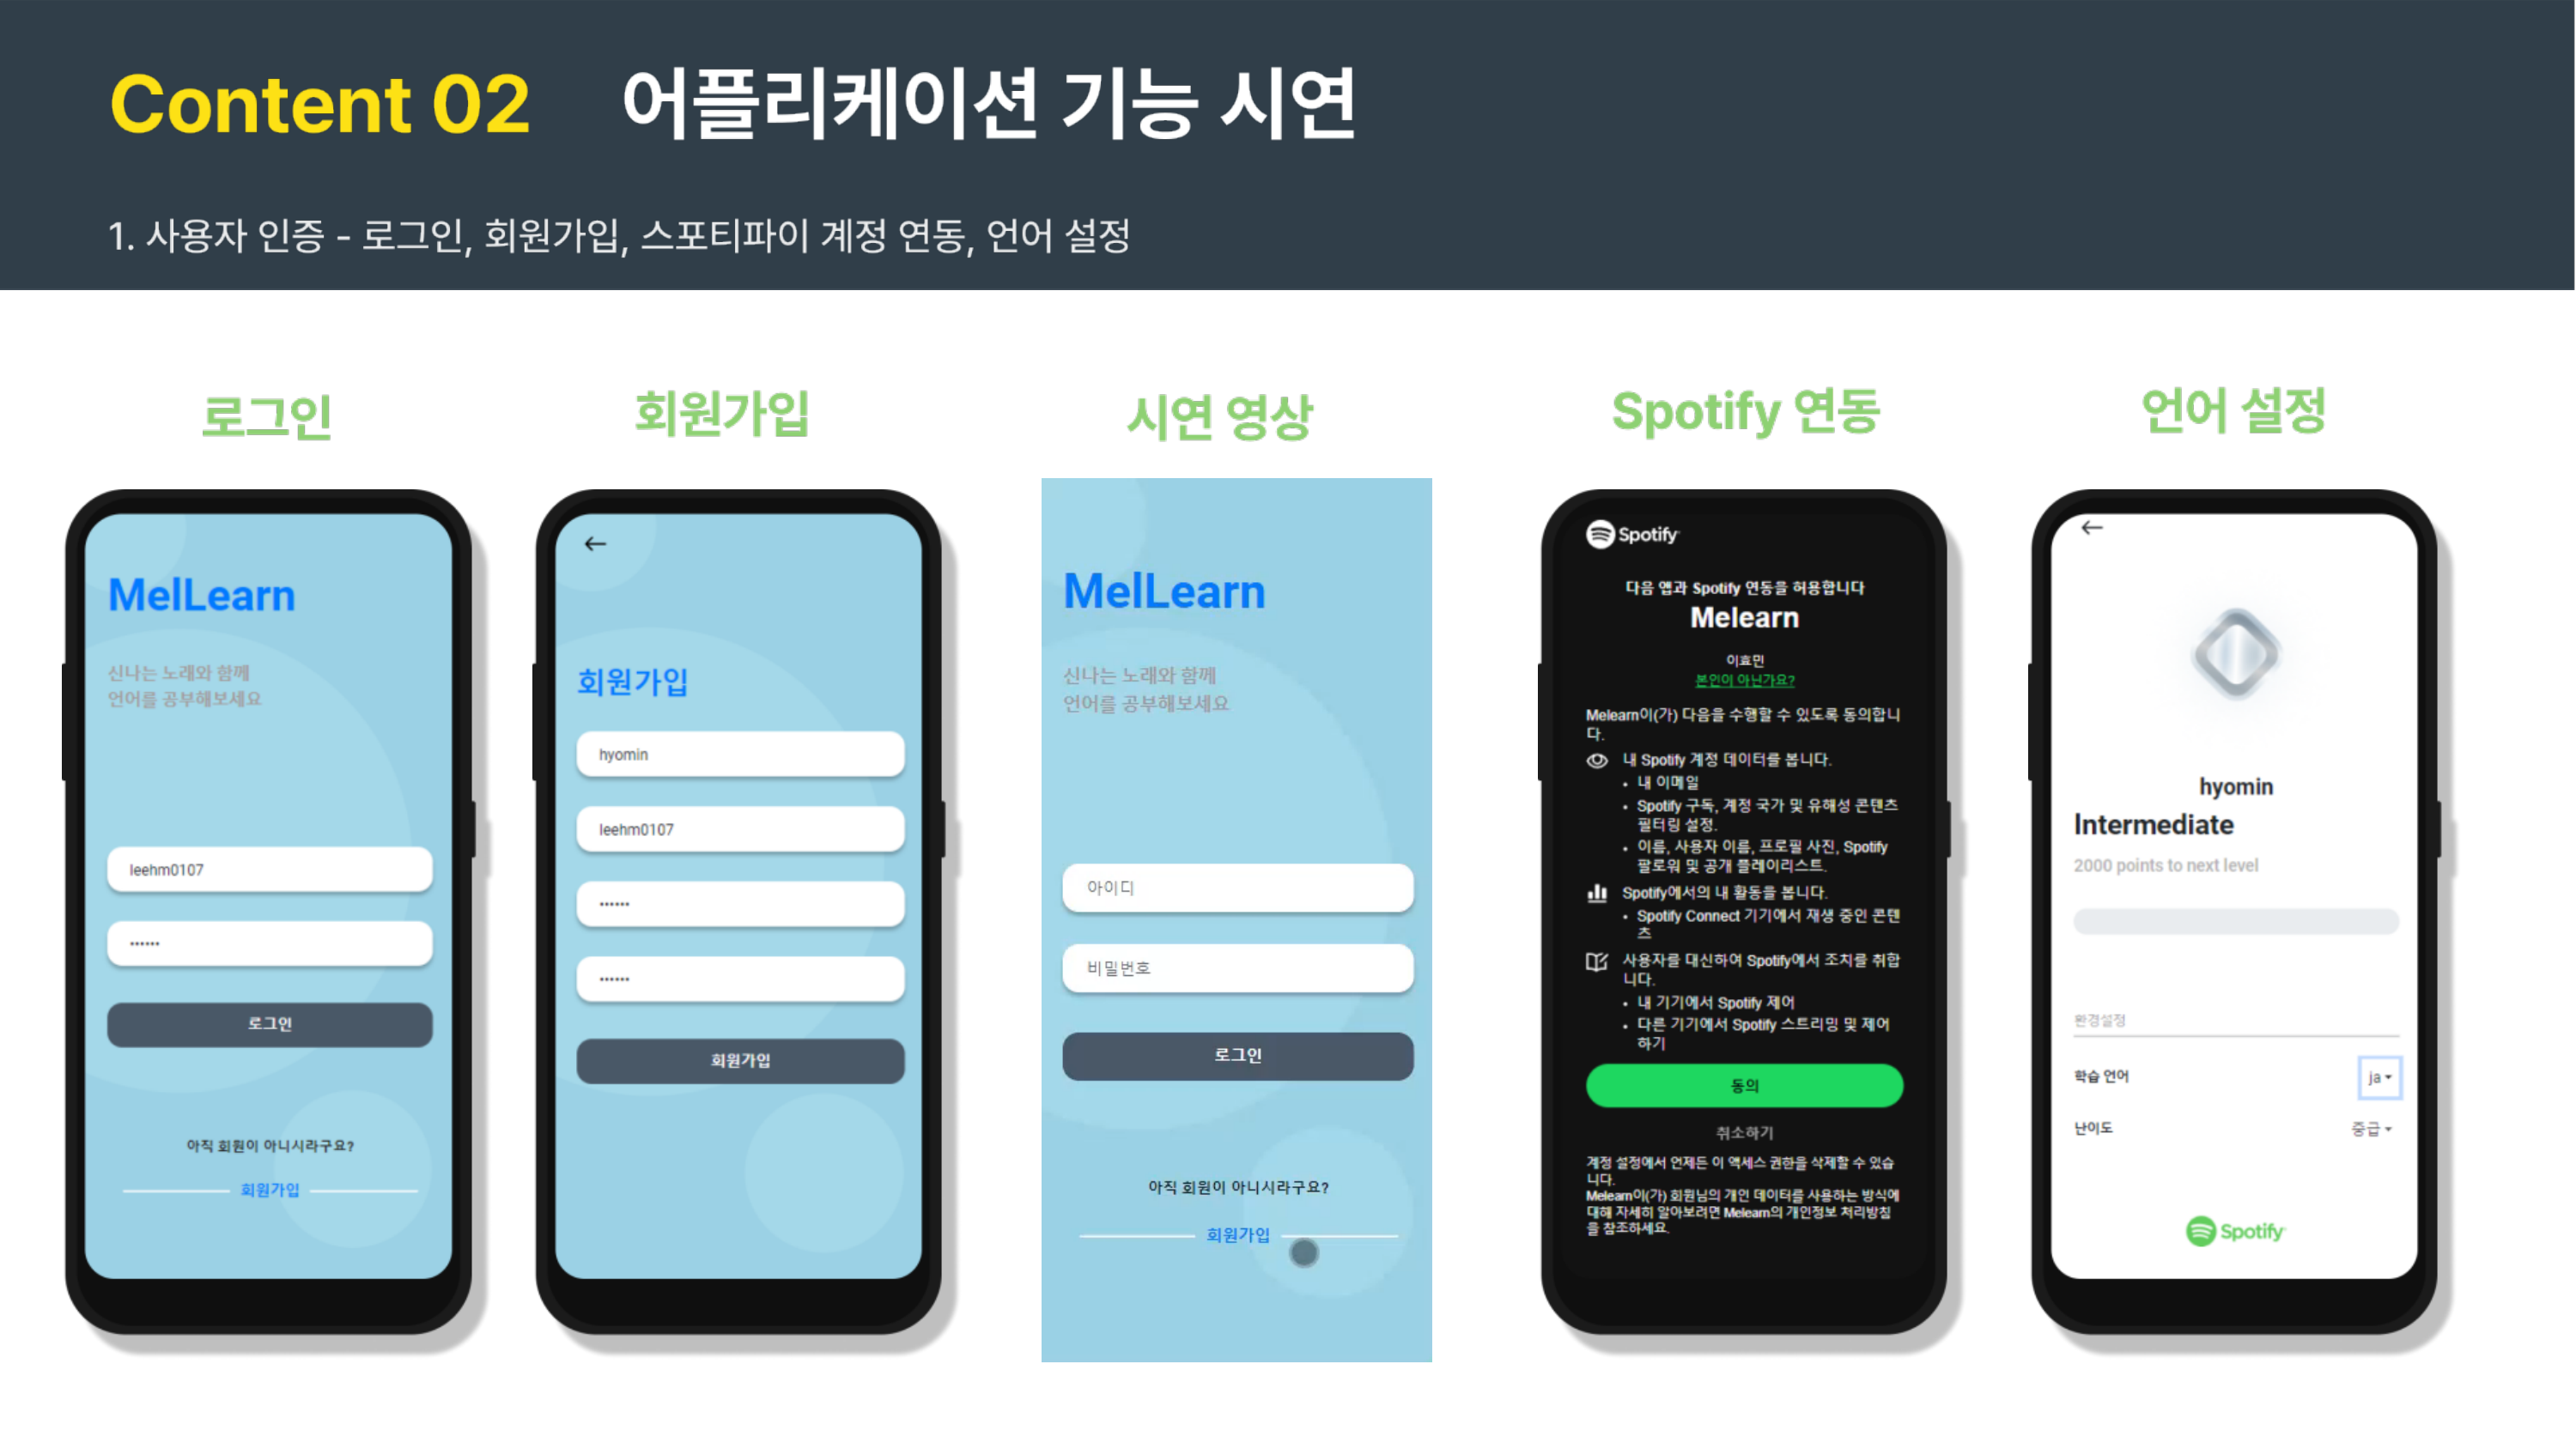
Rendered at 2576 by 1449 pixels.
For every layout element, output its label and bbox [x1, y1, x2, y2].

picture [1110, 362, 1364, 476]
picture [532, 364, 967, 1360]
picture [2028, 361, 2462, 1360]
picture [0, 0, 2576, 355]
picture [1538, 361, 1972, 1360]
text_box [1041, 476, 1433, 1363]
picture [62, 367, 496, 1360]
